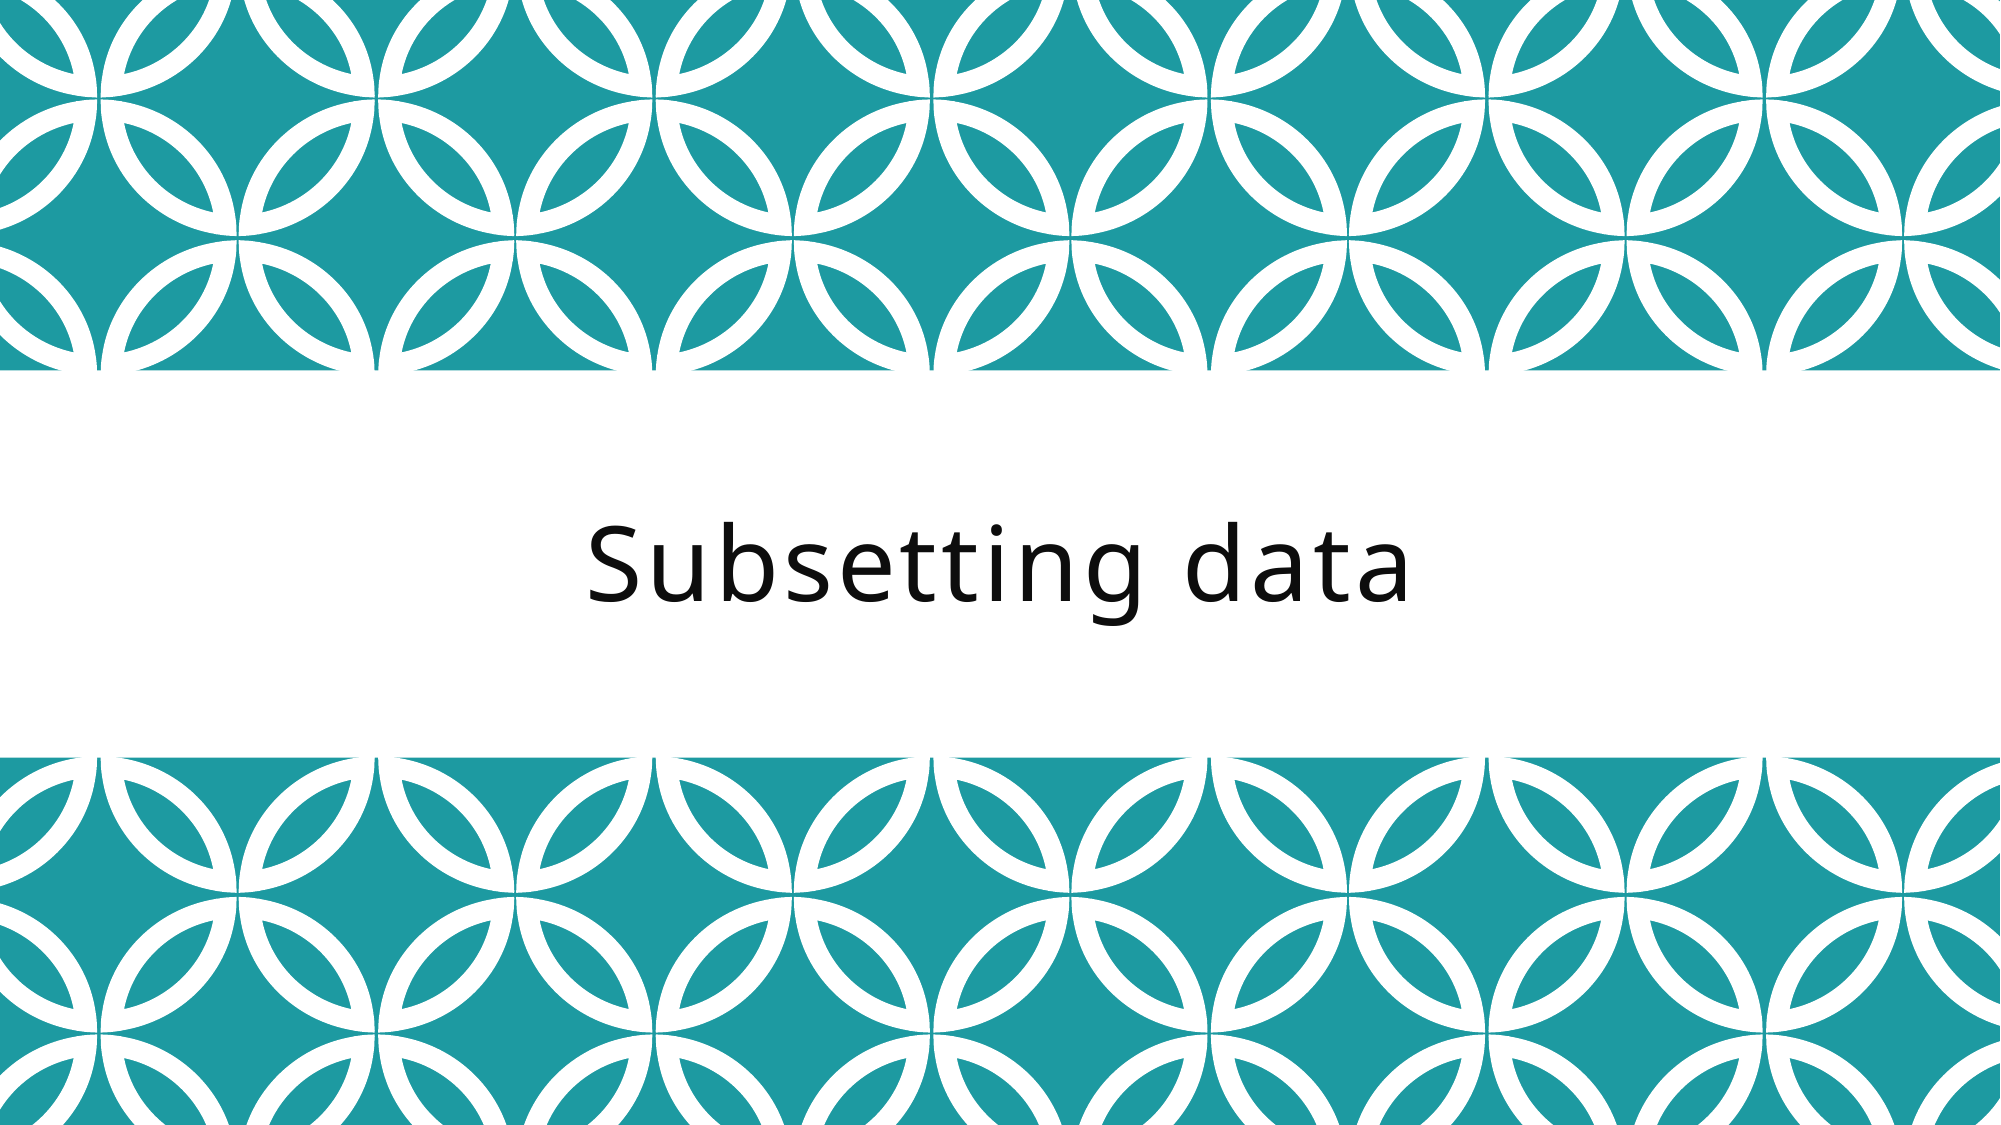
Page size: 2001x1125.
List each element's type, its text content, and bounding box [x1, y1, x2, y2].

title Subsetting data [82, 451, 1918, 692]
